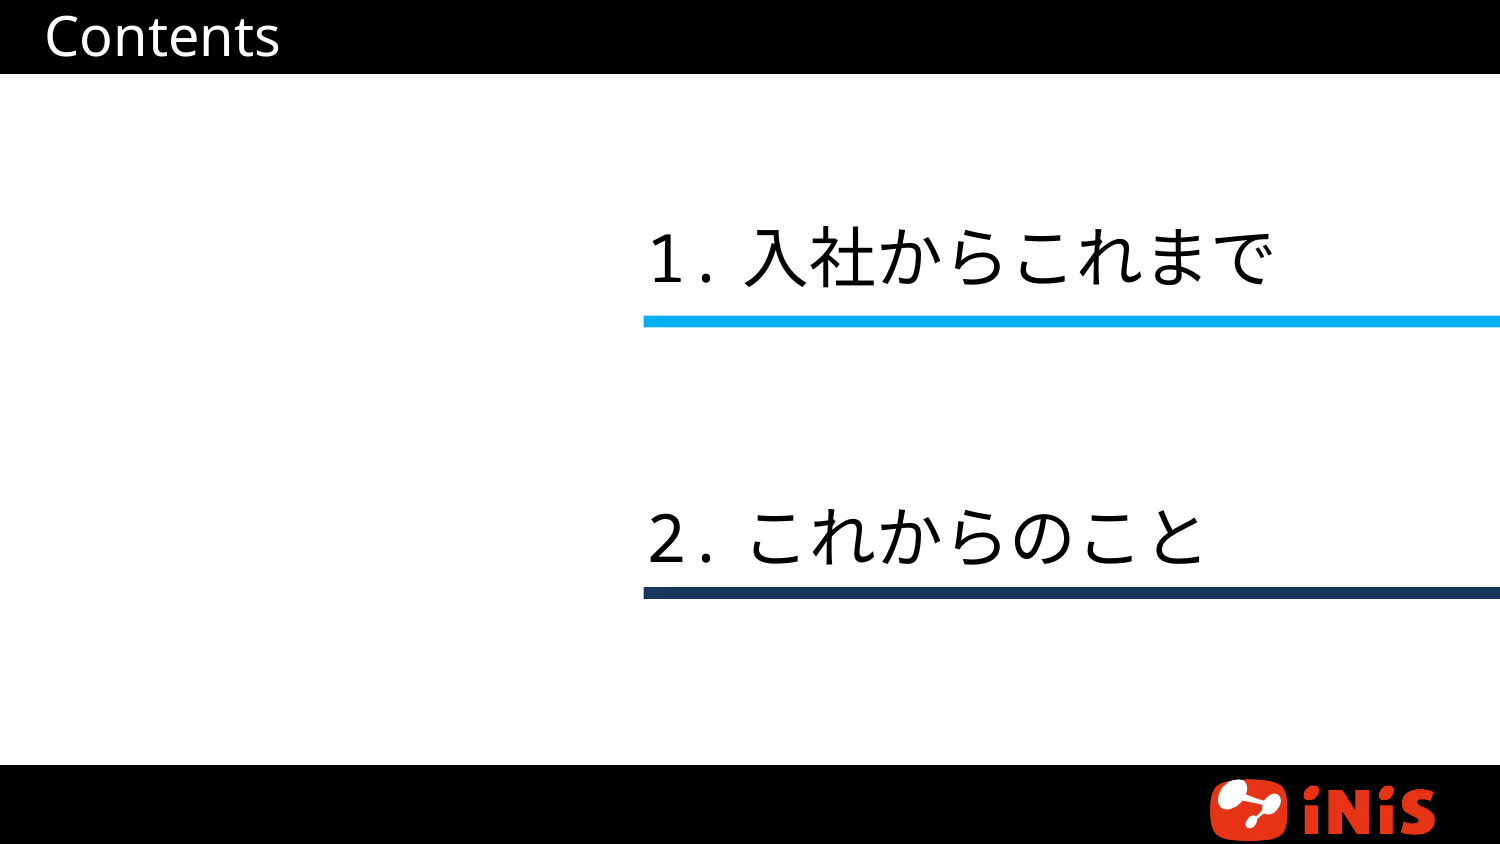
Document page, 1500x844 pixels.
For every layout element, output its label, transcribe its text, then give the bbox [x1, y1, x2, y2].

title Contents [29, 0, 432, 76]
list 1.入社からこれまで 2.これからのこと [631, 208, 1500, 694]
picture [1210, 779, 1435, 841]
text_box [643, 315, 1500, 600]
